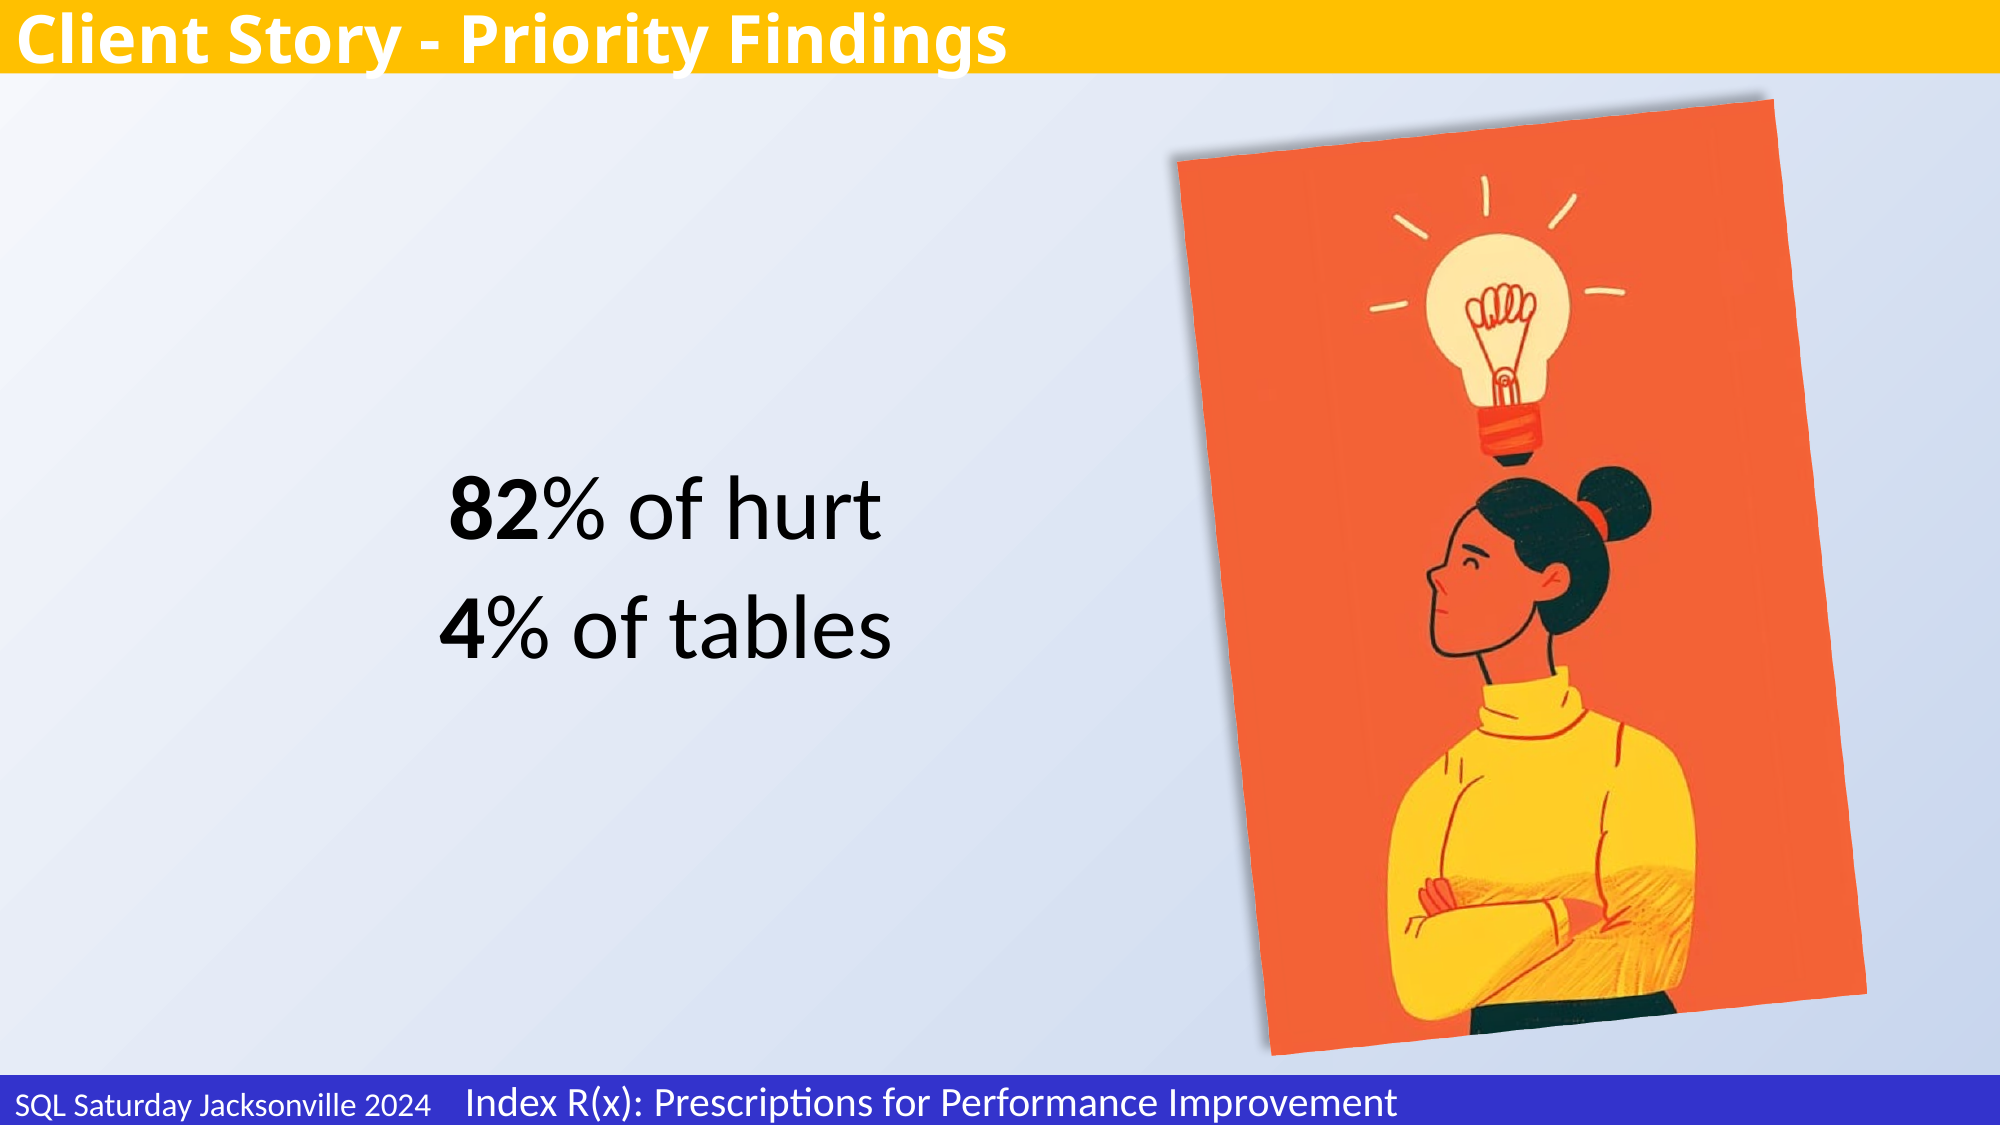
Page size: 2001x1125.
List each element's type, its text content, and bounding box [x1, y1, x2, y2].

picture [1177, 100, 1867, 1055]
title Client Story - Priority Findings [0, 0, 2000, 74]
list 82% of hurt 4% of tables [0, 74, 1333, 1073]
